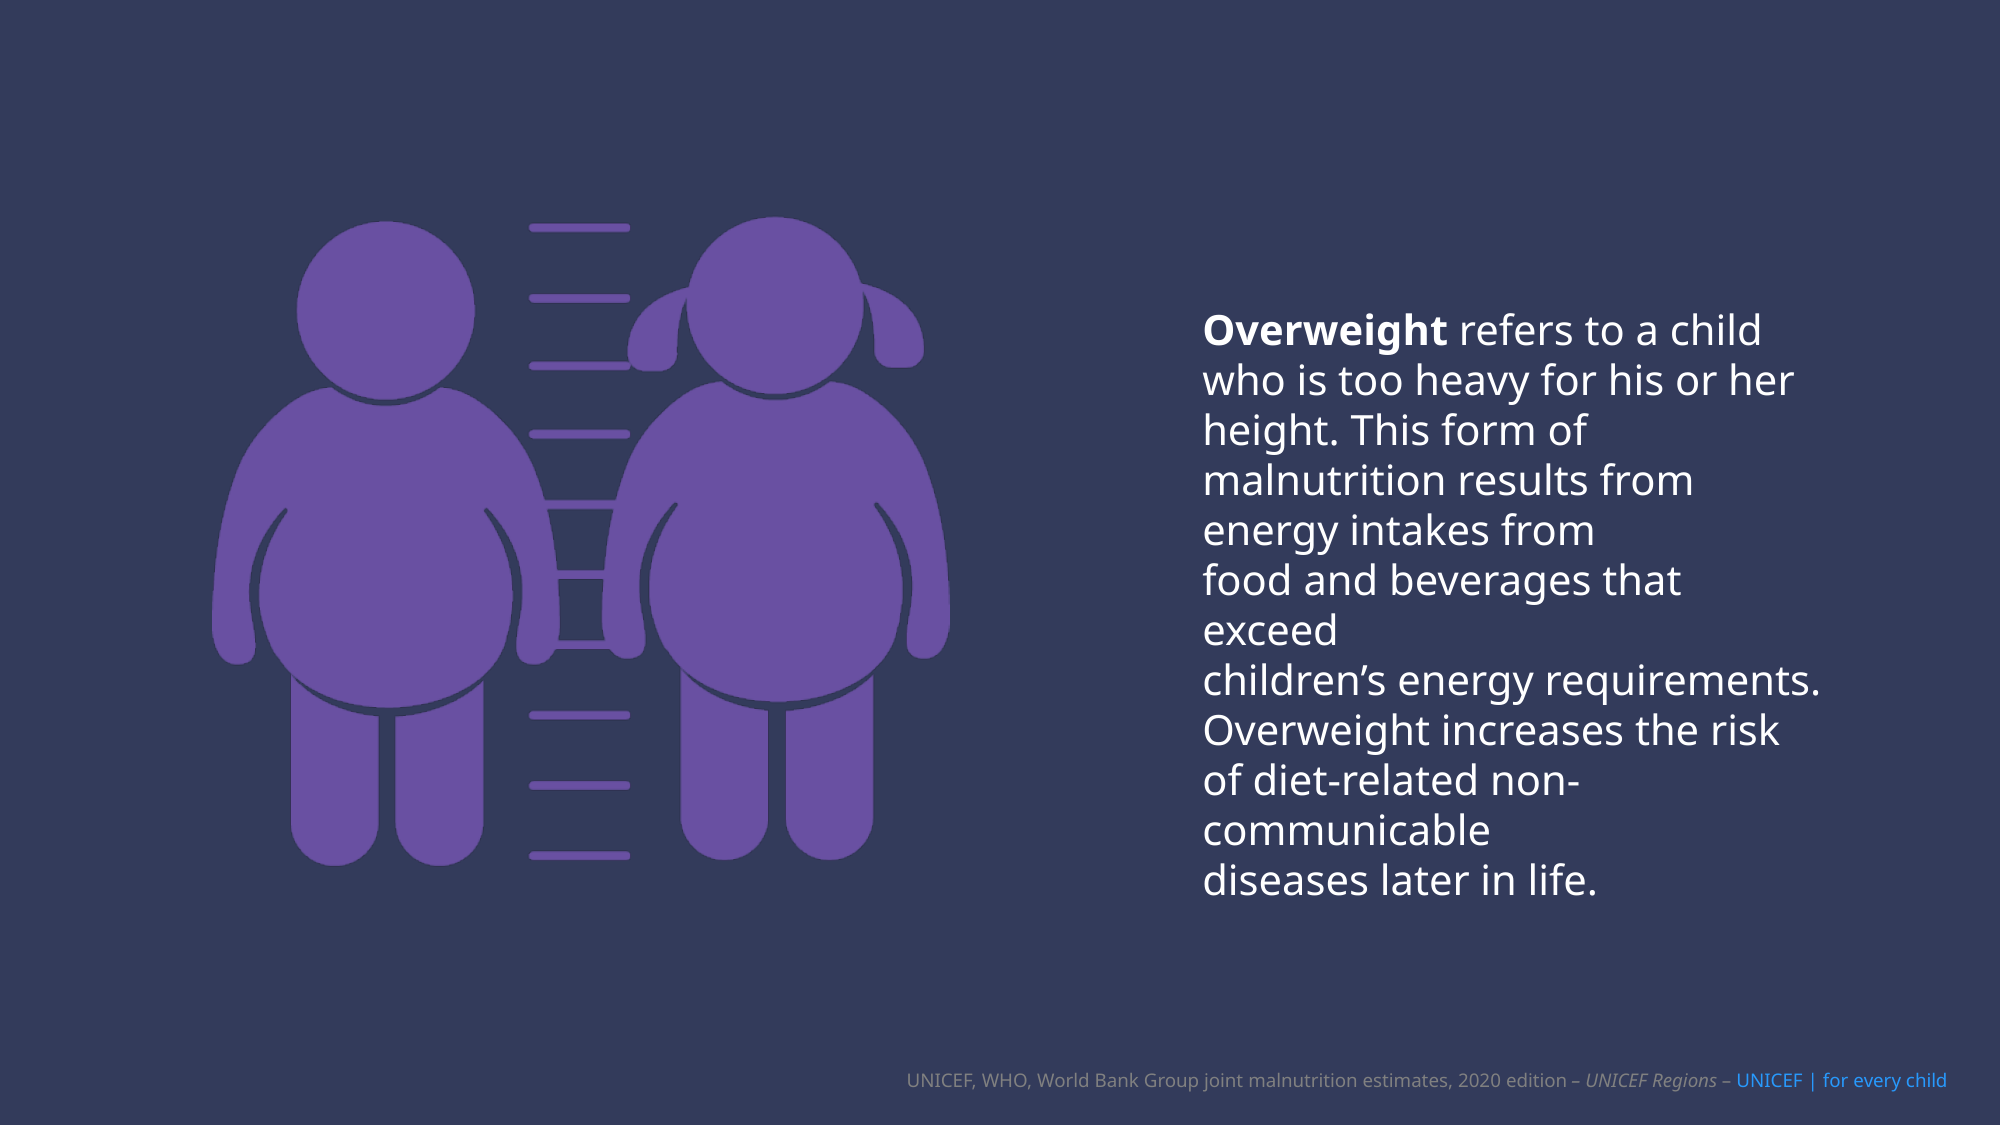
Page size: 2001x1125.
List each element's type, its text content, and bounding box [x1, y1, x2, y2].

text_box Overweight refers to a child who is too heavy for his or her height. This form of malnutrition results from energy intakes from food and beverages that exceed children’s energy requirements. Overweight increases the risk of diet-related non-communicable diseases later in life. [1187, 296, 1838, 912]
picture [212, 174, 951, 913]
